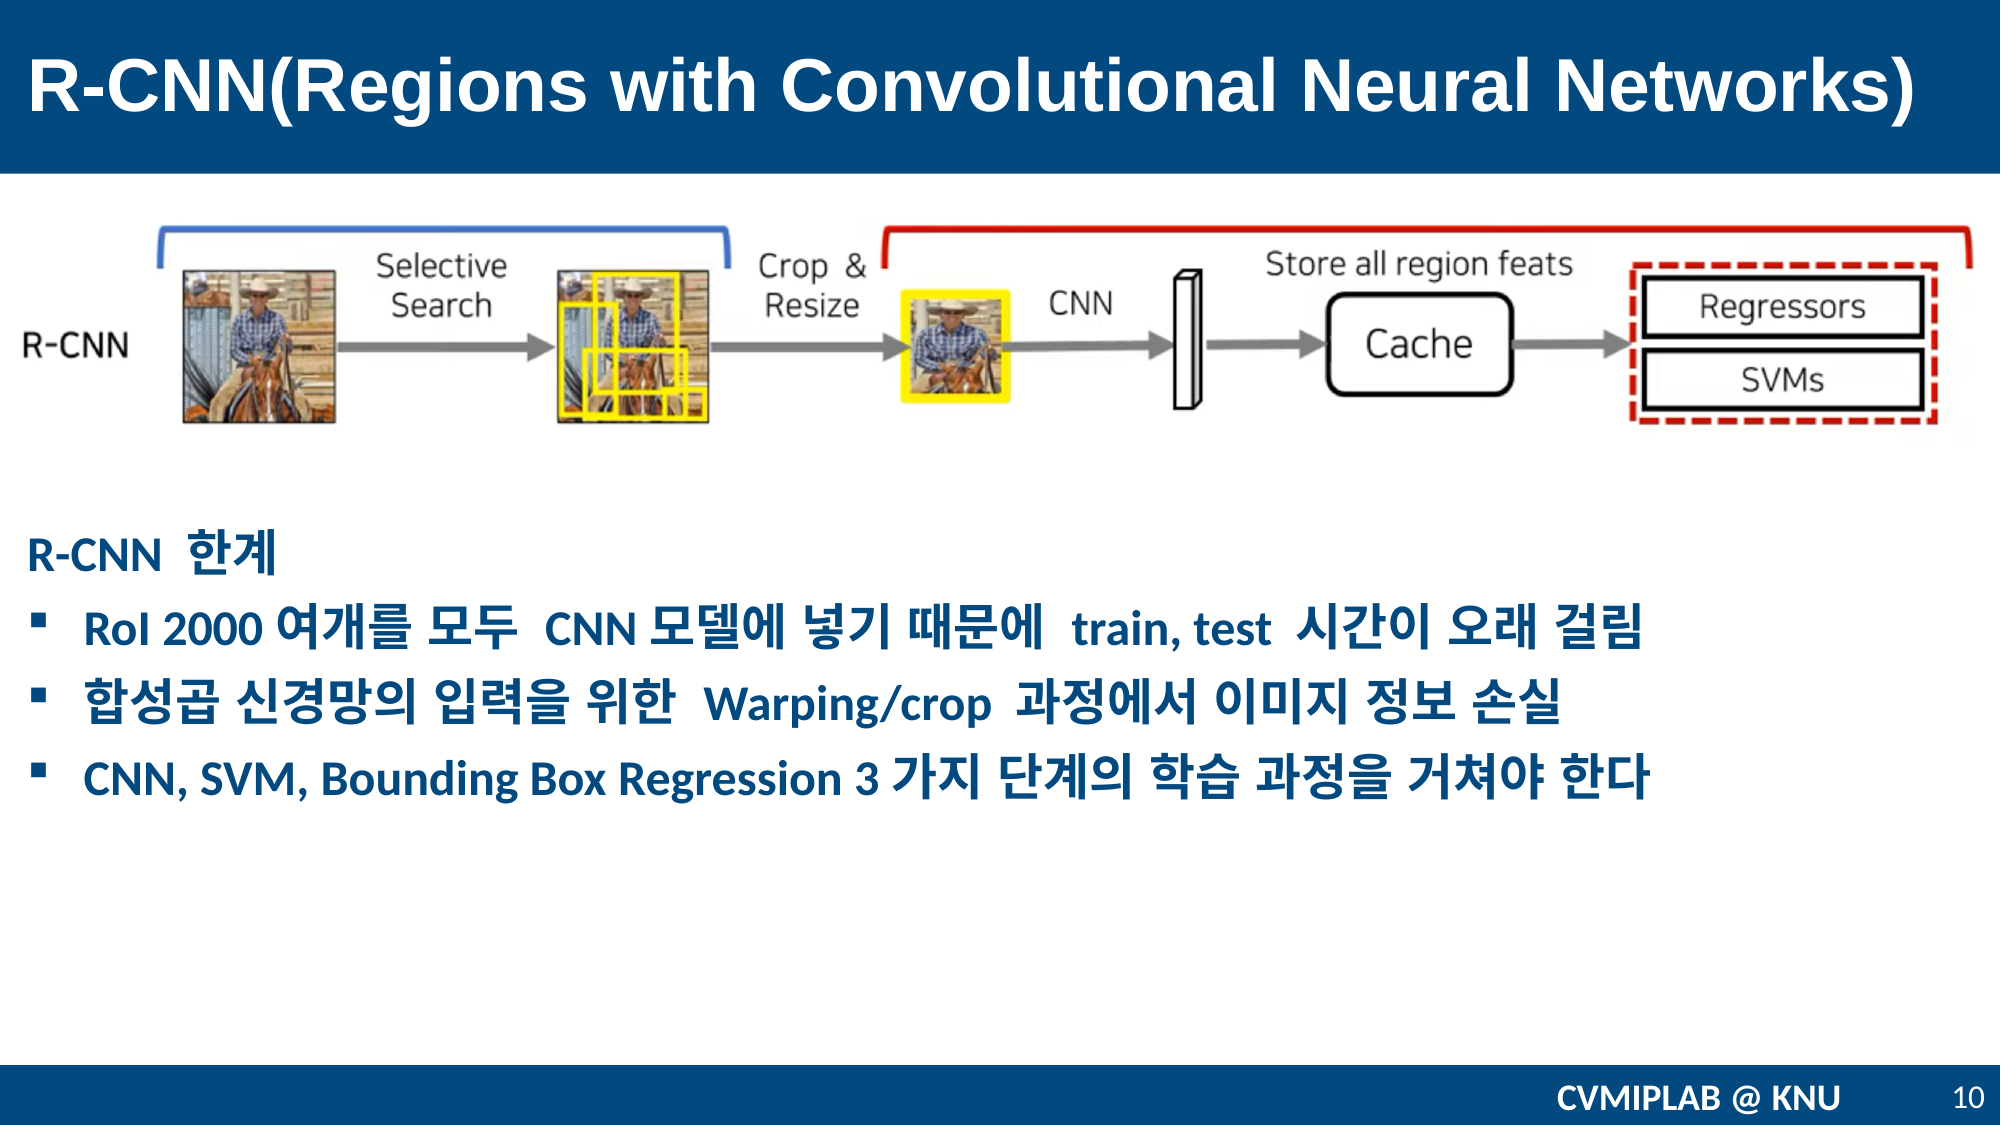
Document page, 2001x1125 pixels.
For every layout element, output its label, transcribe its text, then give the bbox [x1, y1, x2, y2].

slide_number 10 [1909, 1065, 2000, 1125]
picture [0, 214, 2000, 445]
title R-CNN(Regions with Convolutional Neural Networks) [12, 12, 1988, 162]
text_box R-CNN 한계 RoI 2000여개를 모두 CNN모델에 넣기 때문에 train, test 시간이 오래 걸림 합성곱 신경망의 입력을 위한 Warping/crop 과정에서 이미지 정보 손실 CNN, SVM, Bounding Box Regression 3가지 단계의 학습 과정을 거쳐야 한다 [12, 445, 1988, 1068]
footer CVMIPLAB @ KNU [1489, 1068, 1909, 1125]
